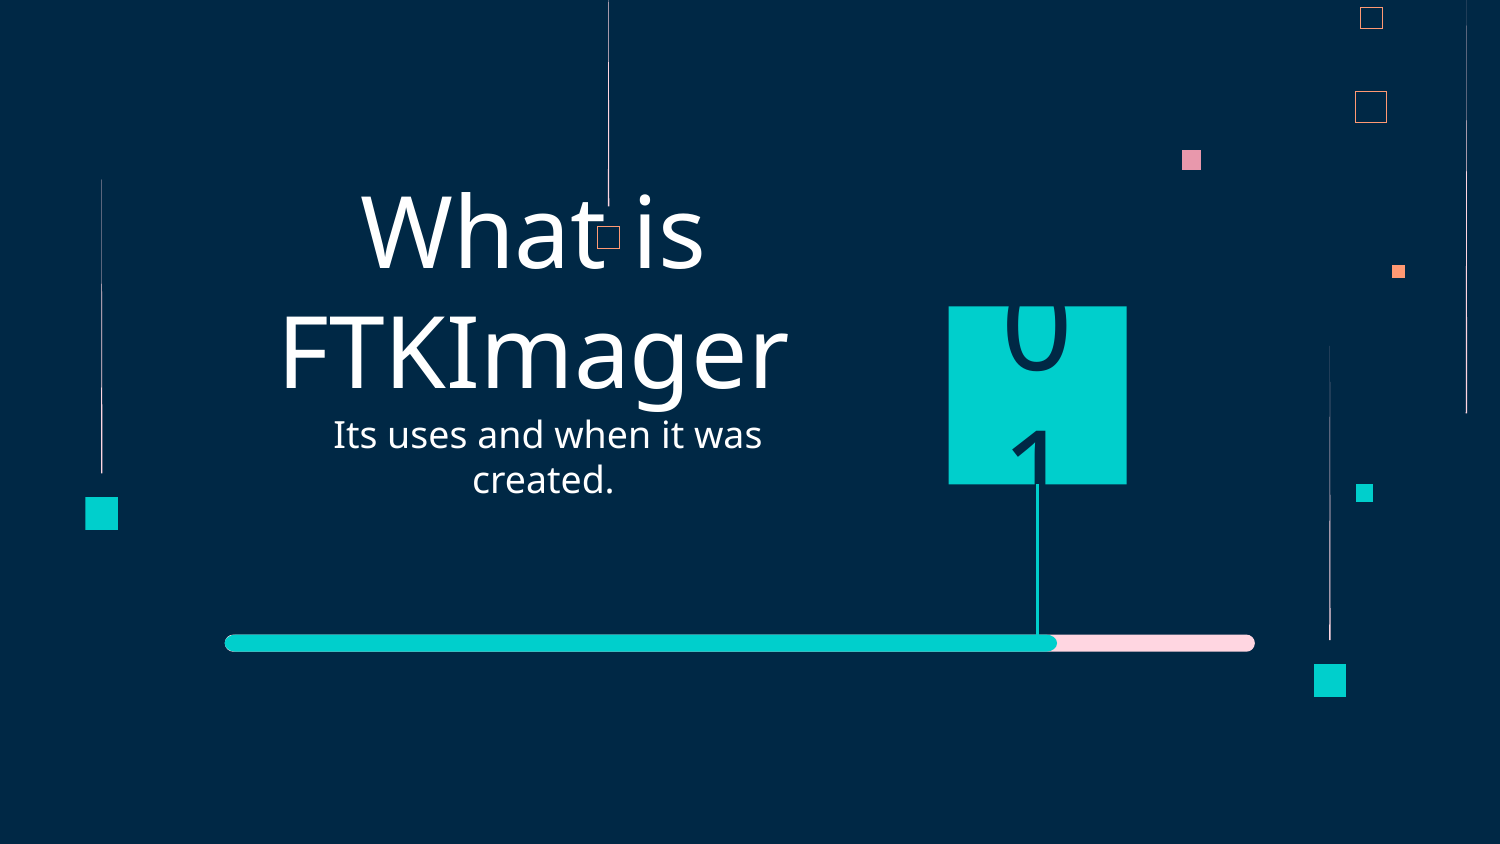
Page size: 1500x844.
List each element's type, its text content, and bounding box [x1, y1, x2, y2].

subtitle Its uses and when it was created. [293, 396, 803, 569]
text_box [224, 634, 1058, 652]
title 01 [957, 348, 1119, 443]
title What is FTKImager [224, 167, 842, 424]
text_box [948, 306, 1127, 485]
text_box [1049, 634, 1255, 652]
